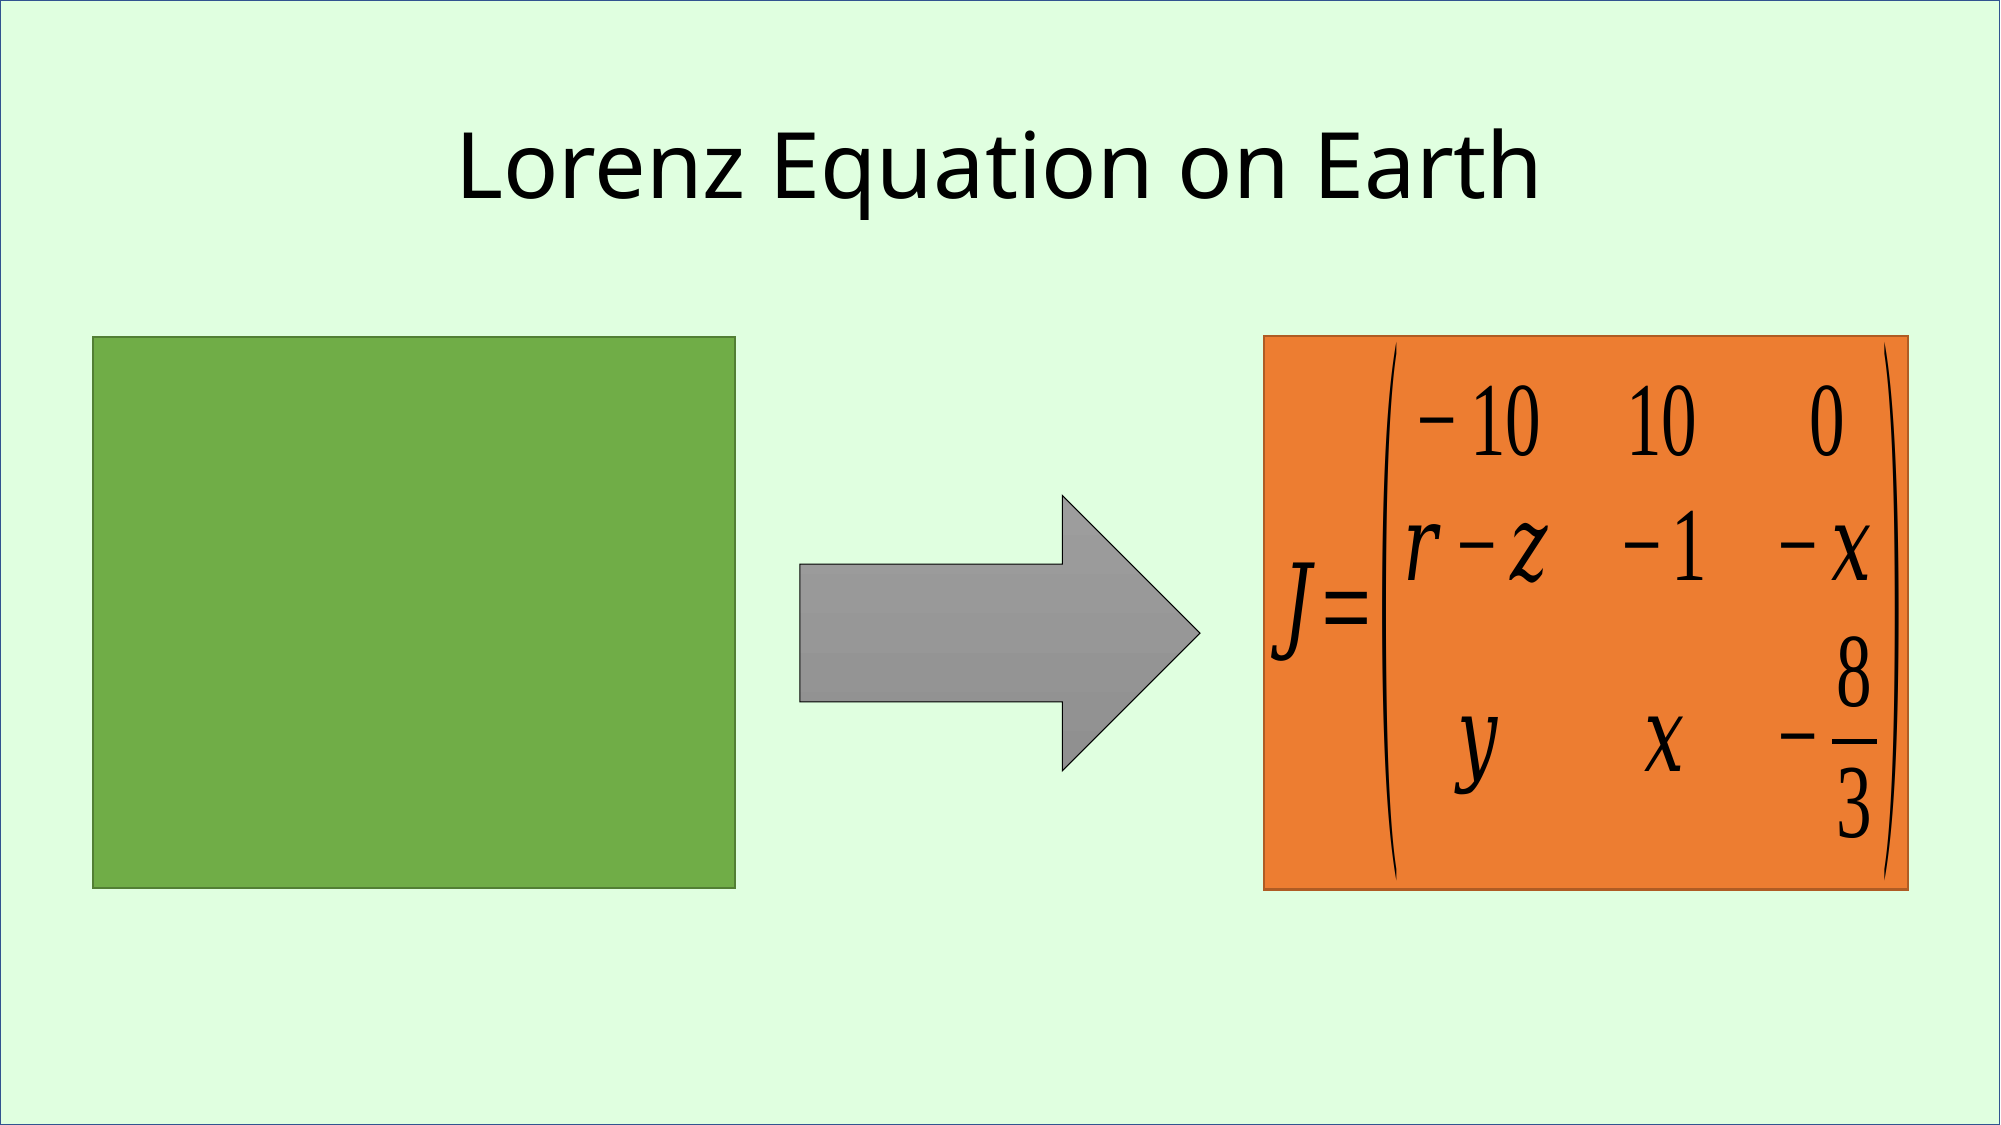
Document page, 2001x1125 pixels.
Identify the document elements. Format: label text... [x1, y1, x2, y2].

text_box [0, 0, 2000, 1125]
title Lorenz Equation on Earth [137, 59, 1863, 278]
text_box [799, 494, 1201, 773]
